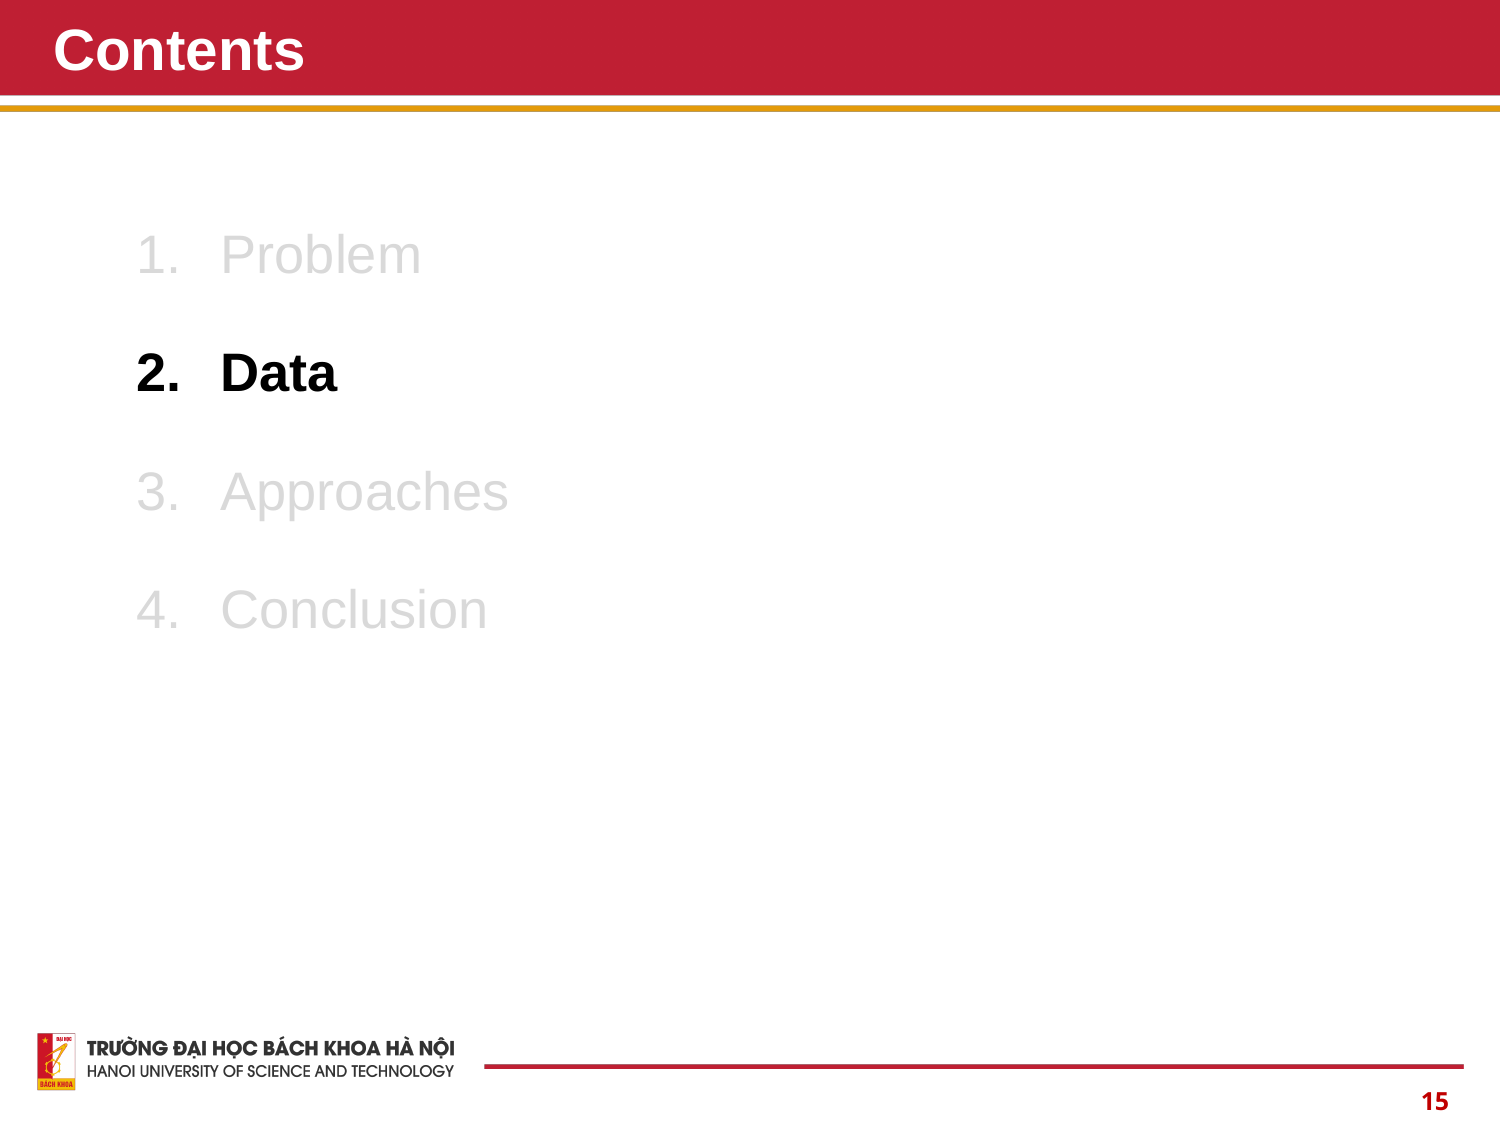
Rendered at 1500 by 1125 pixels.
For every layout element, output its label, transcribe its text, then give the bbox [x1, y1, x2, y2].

picture [0, 0, 1500, 1125]
slide_number 15 [1126, 1078, 1464, 1125]
title Contents [38, 12, 1462, 87]
text_box Problem Data Approaches Conclusion [121, 179, 1415, 893]
